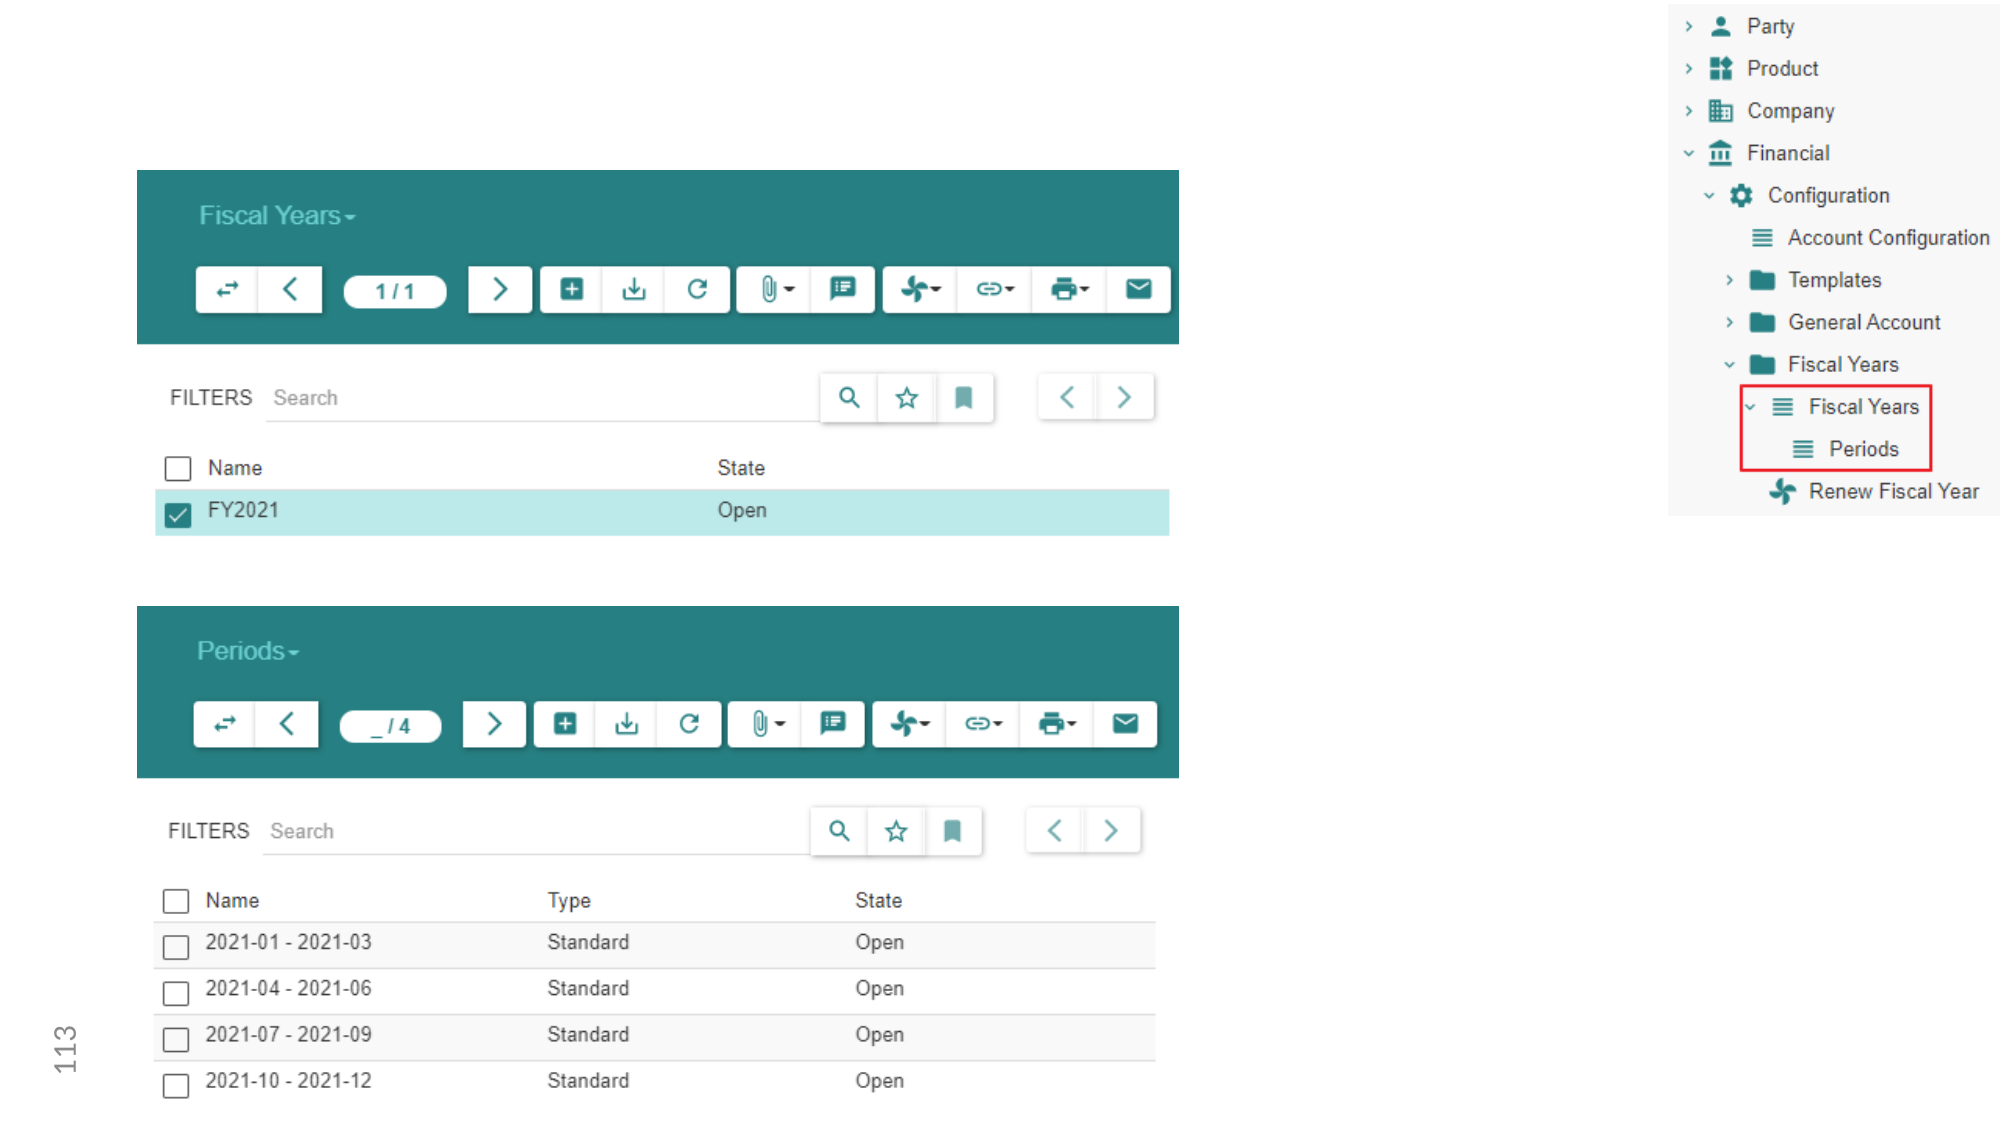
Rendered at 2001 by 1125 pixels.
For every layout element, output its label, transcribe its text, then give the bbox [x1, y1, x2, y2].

slide_number 113 [32, 995, 93, 1108]
picture [137, 605, 1179, 1108]
picture [137, 169, 1179, 547]
picture [1668, 4, 2000, 516]
